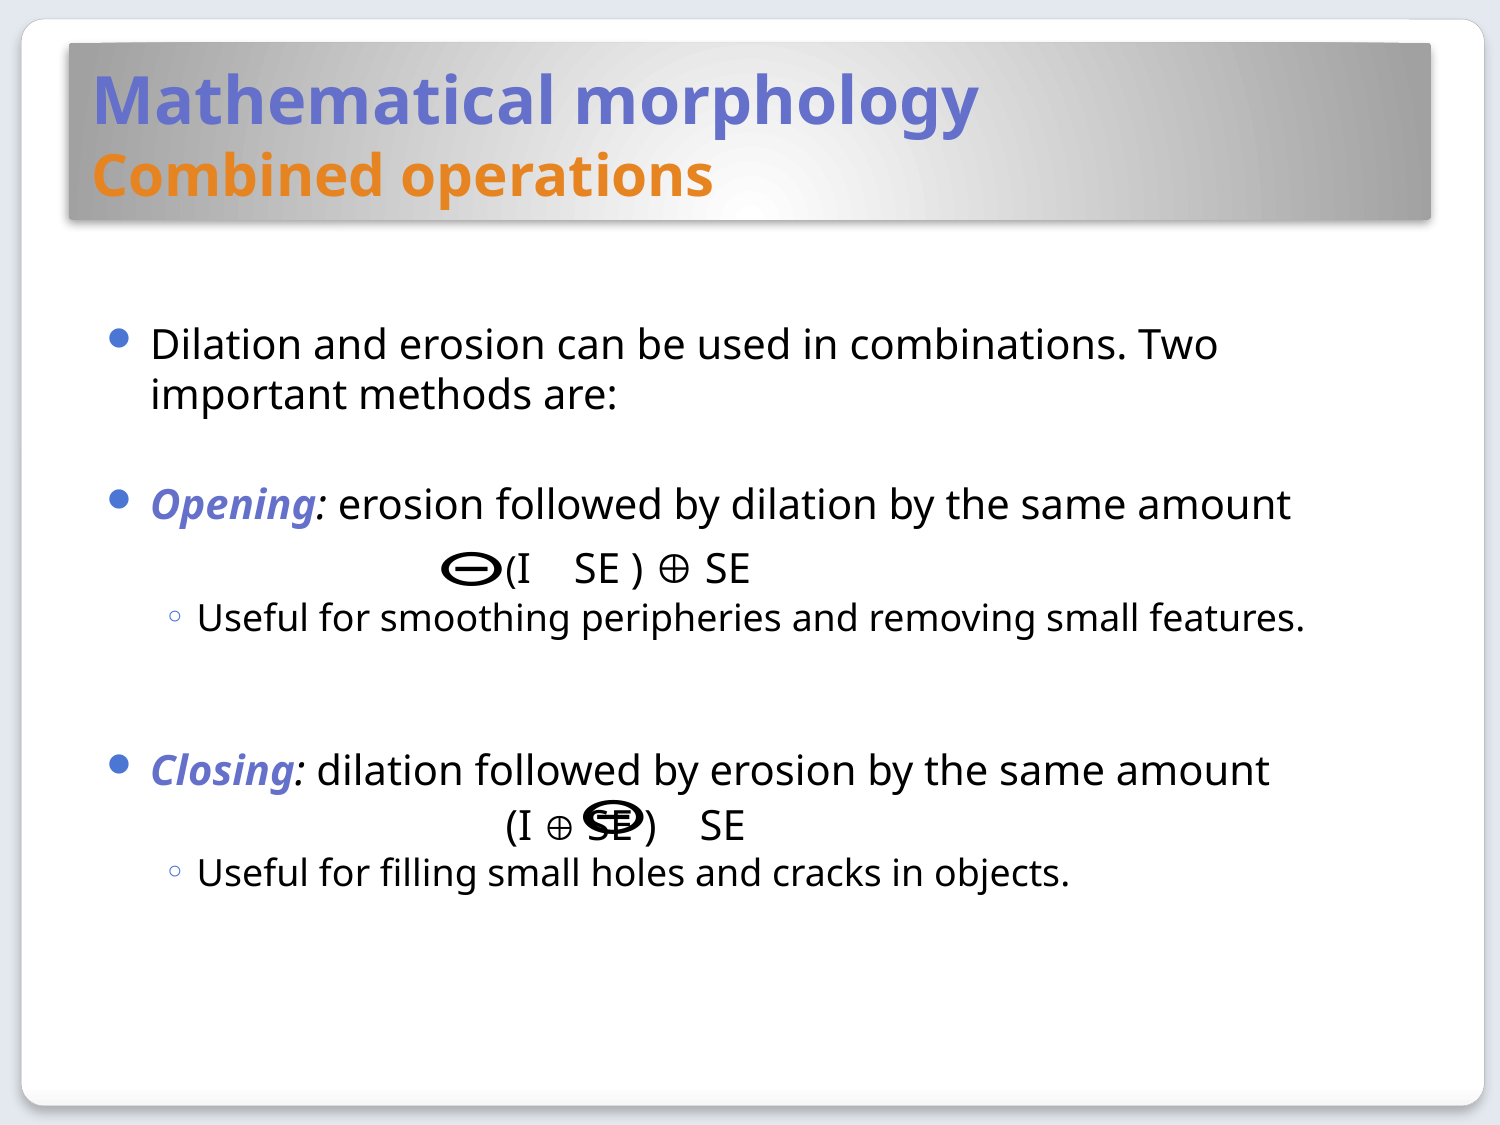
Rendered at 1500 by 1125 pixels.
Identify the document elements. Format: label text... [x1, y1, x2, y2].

list Dilation and erosion can be used in combinations. Two important methods are: Opening: erosion followed by dilation by the same amount (I SE )  SE Useful for smoothing peripheries and removing small features. Closing: dilation followed by erosion by the same amount (I  SE ) SE Useful for filling small holes and cracks in objects. [76, 302, 1420, 1047]
title Mathematical morphology Combined operations [76, 42, 1420, 216]
